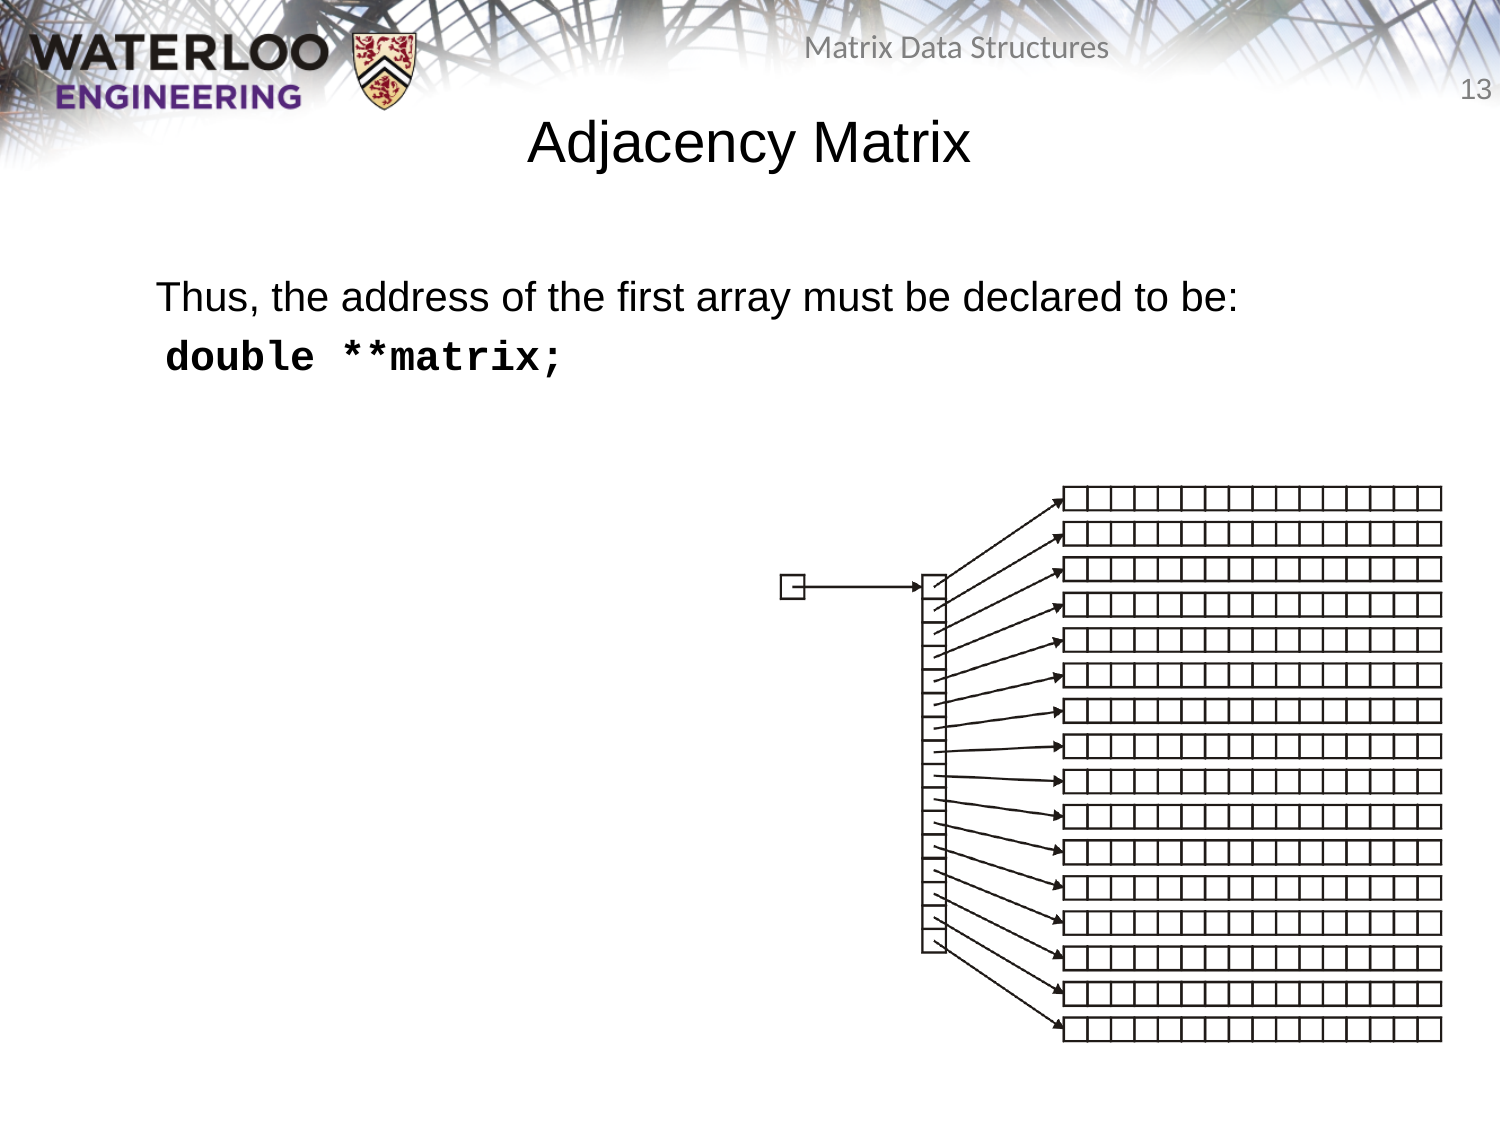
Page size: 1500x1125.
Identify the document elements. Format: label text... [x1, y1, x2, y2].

list Thus, the address of the first array must be declared to be: double **matrix; [74, 262, 1426, 1006]
picture [0, 0, 1500, 1125]
title Adjacency Matrix [74, 44, 1426, 233]
